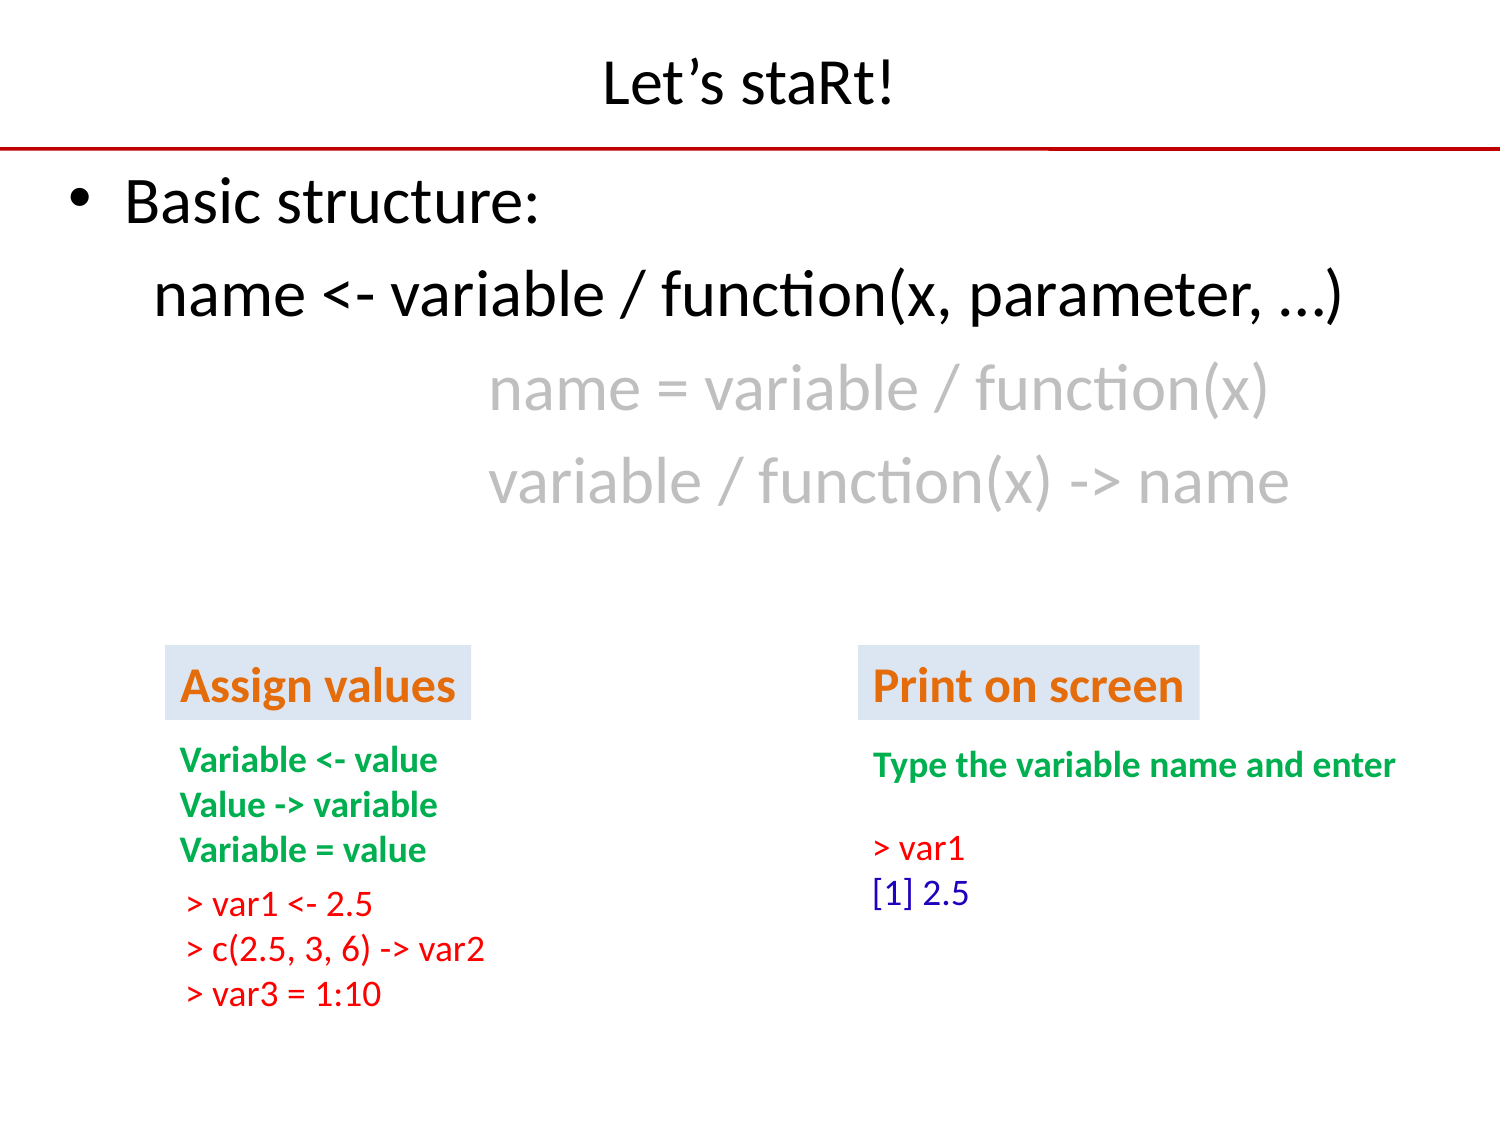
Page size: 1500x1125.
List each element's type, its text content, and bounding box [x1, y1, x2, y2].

title Let’s staRt! [53, 30, 1447, 126]
text_box Variable <- value Value -> variable Variable = value [164, 727, 454, 878]
text_box Print on screen [858, 645, 1200, 720]
text_box > var1 [1] 2.5 [857, 815, 994, 921]
list Basic structure: name <- variable / function(x, parameter, …) name = variable / function(x) variable / function(x) -> name [53, 149, 1447, 952]
text_box > var1 <- 2.5 > c(2.5, 3, 6) -> var2 > var3 = 1:10 [170, 871, 501, 1022]
text_box Type the variable name and enter [858, 732, 1412, 793]
text_box Assign values [165, 645, 472, 720]
